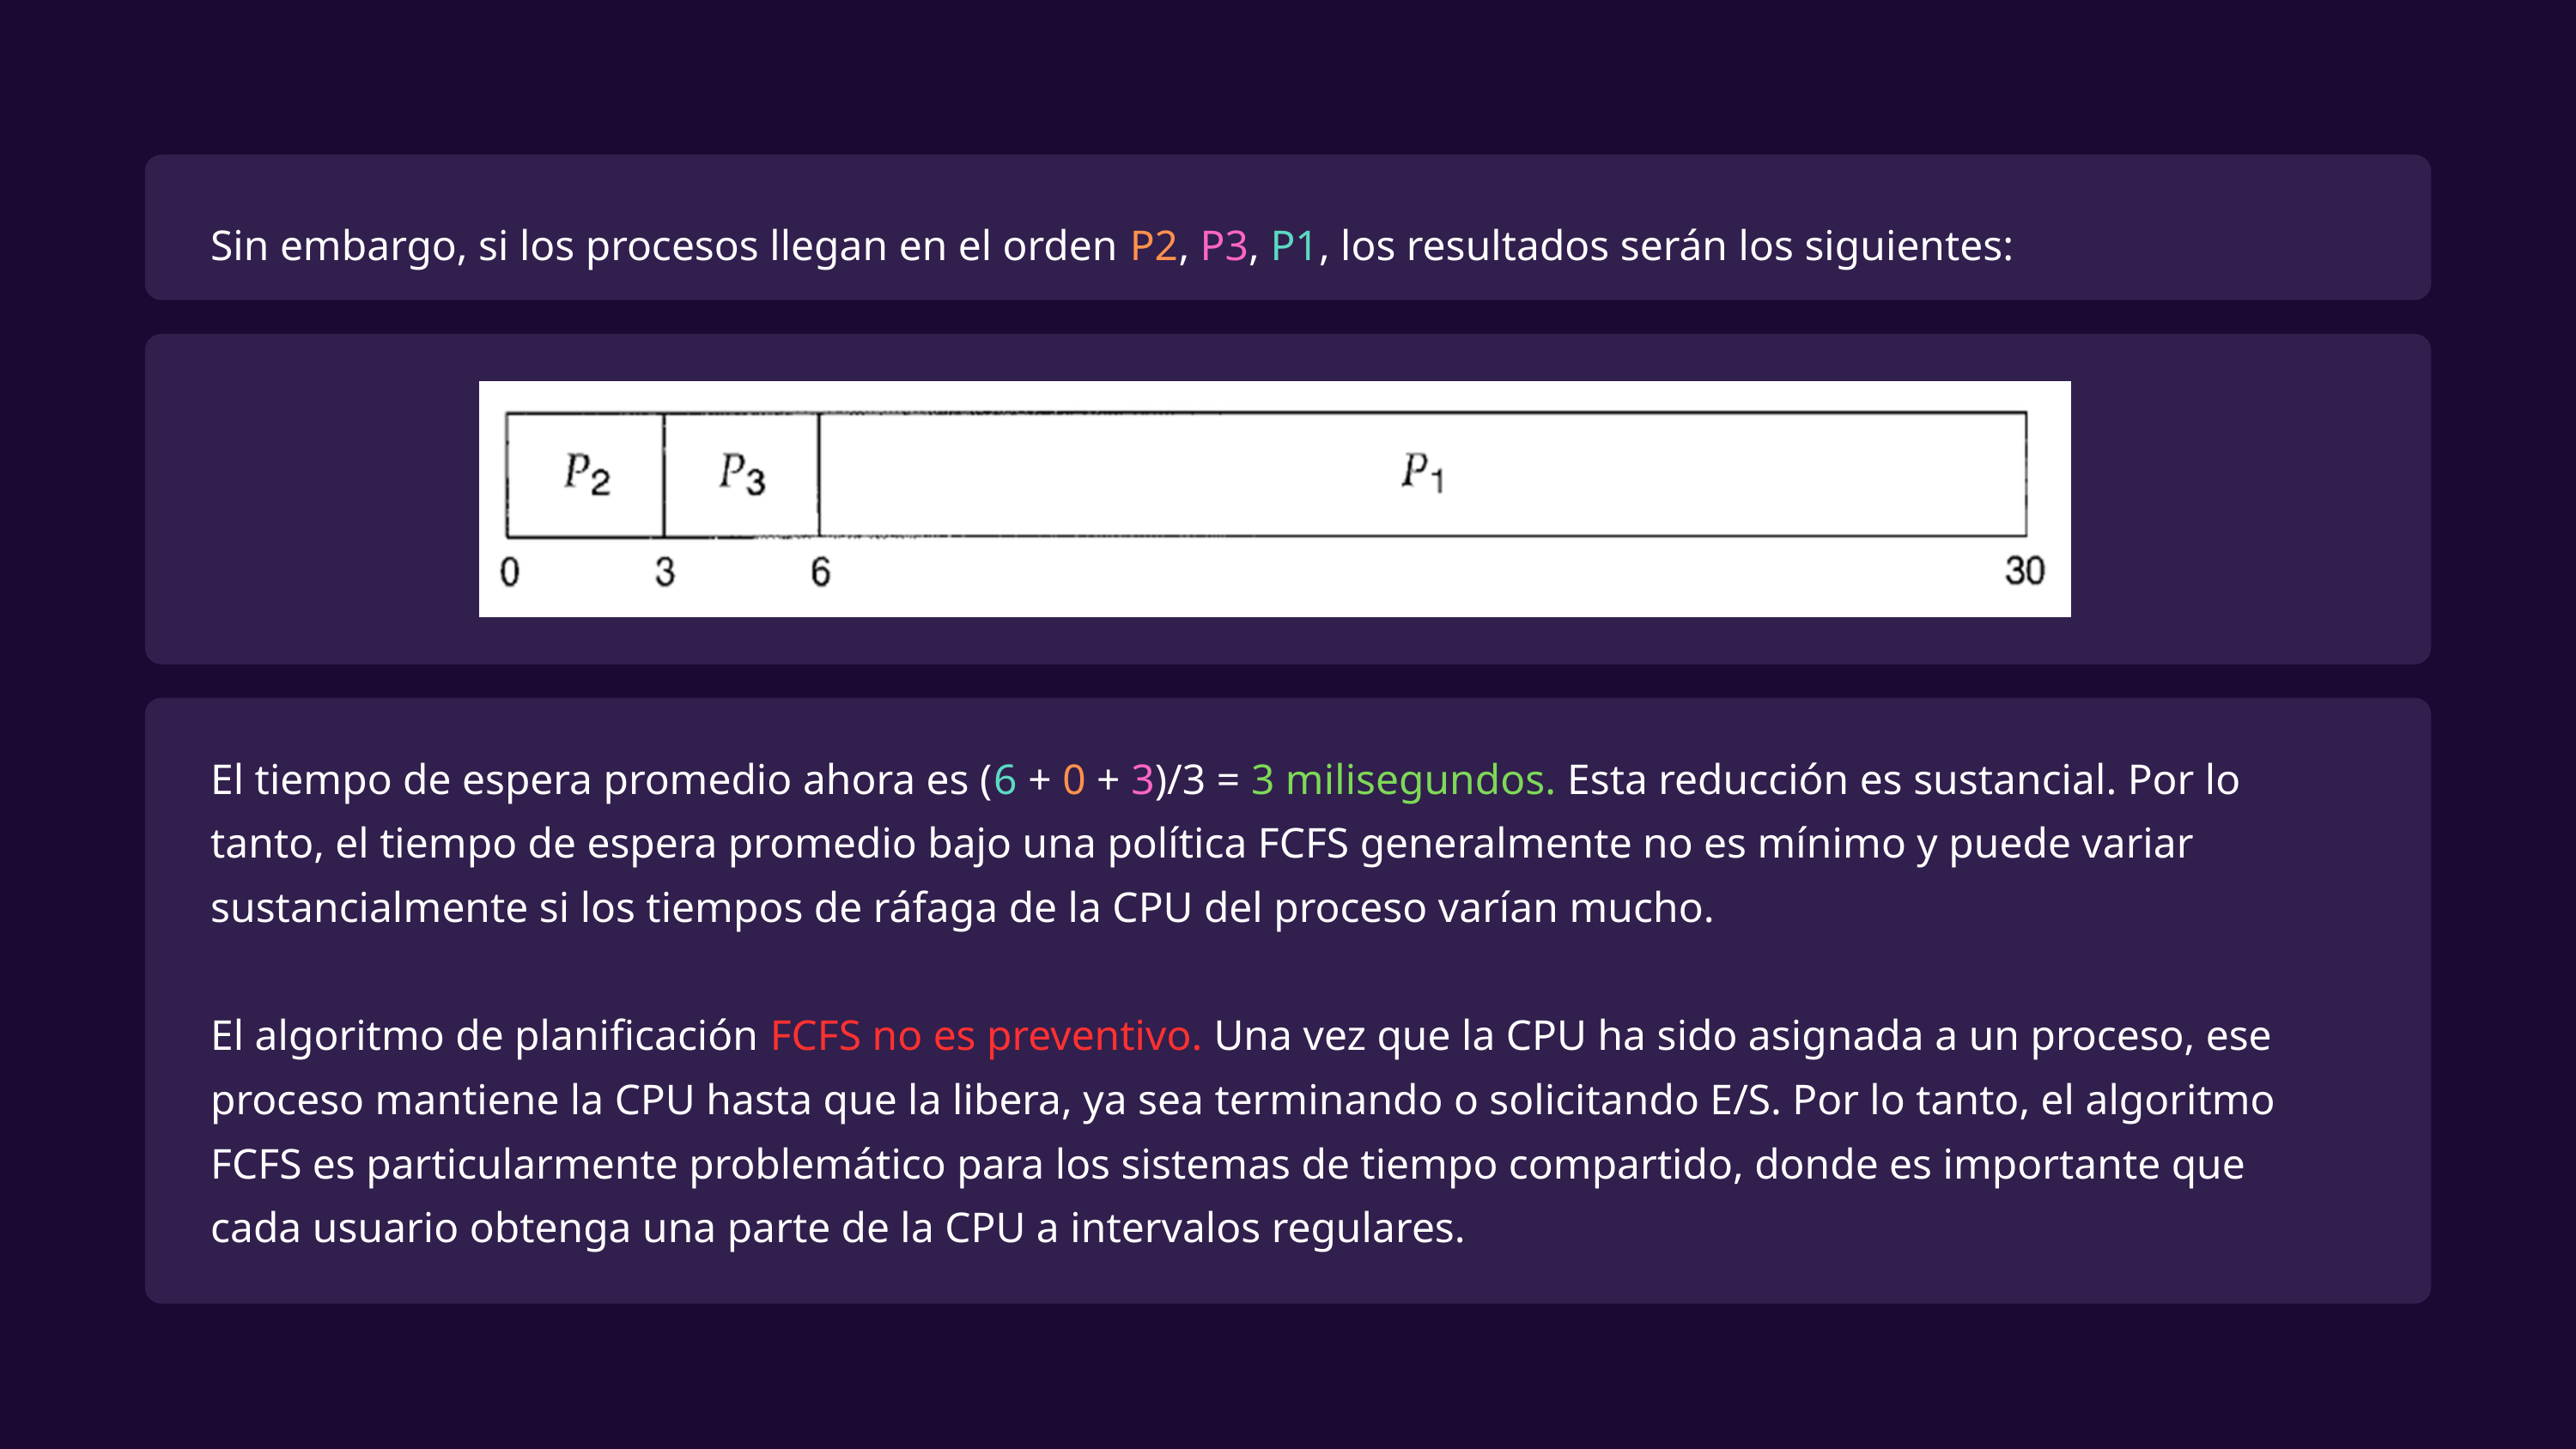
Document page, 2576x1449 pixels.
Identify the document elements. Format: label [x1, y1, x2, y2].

text_box [144, 684, 2432, 1304]
text_box [144, 320, 2432, 665]
text_box [144, 141, 2432, 300]
